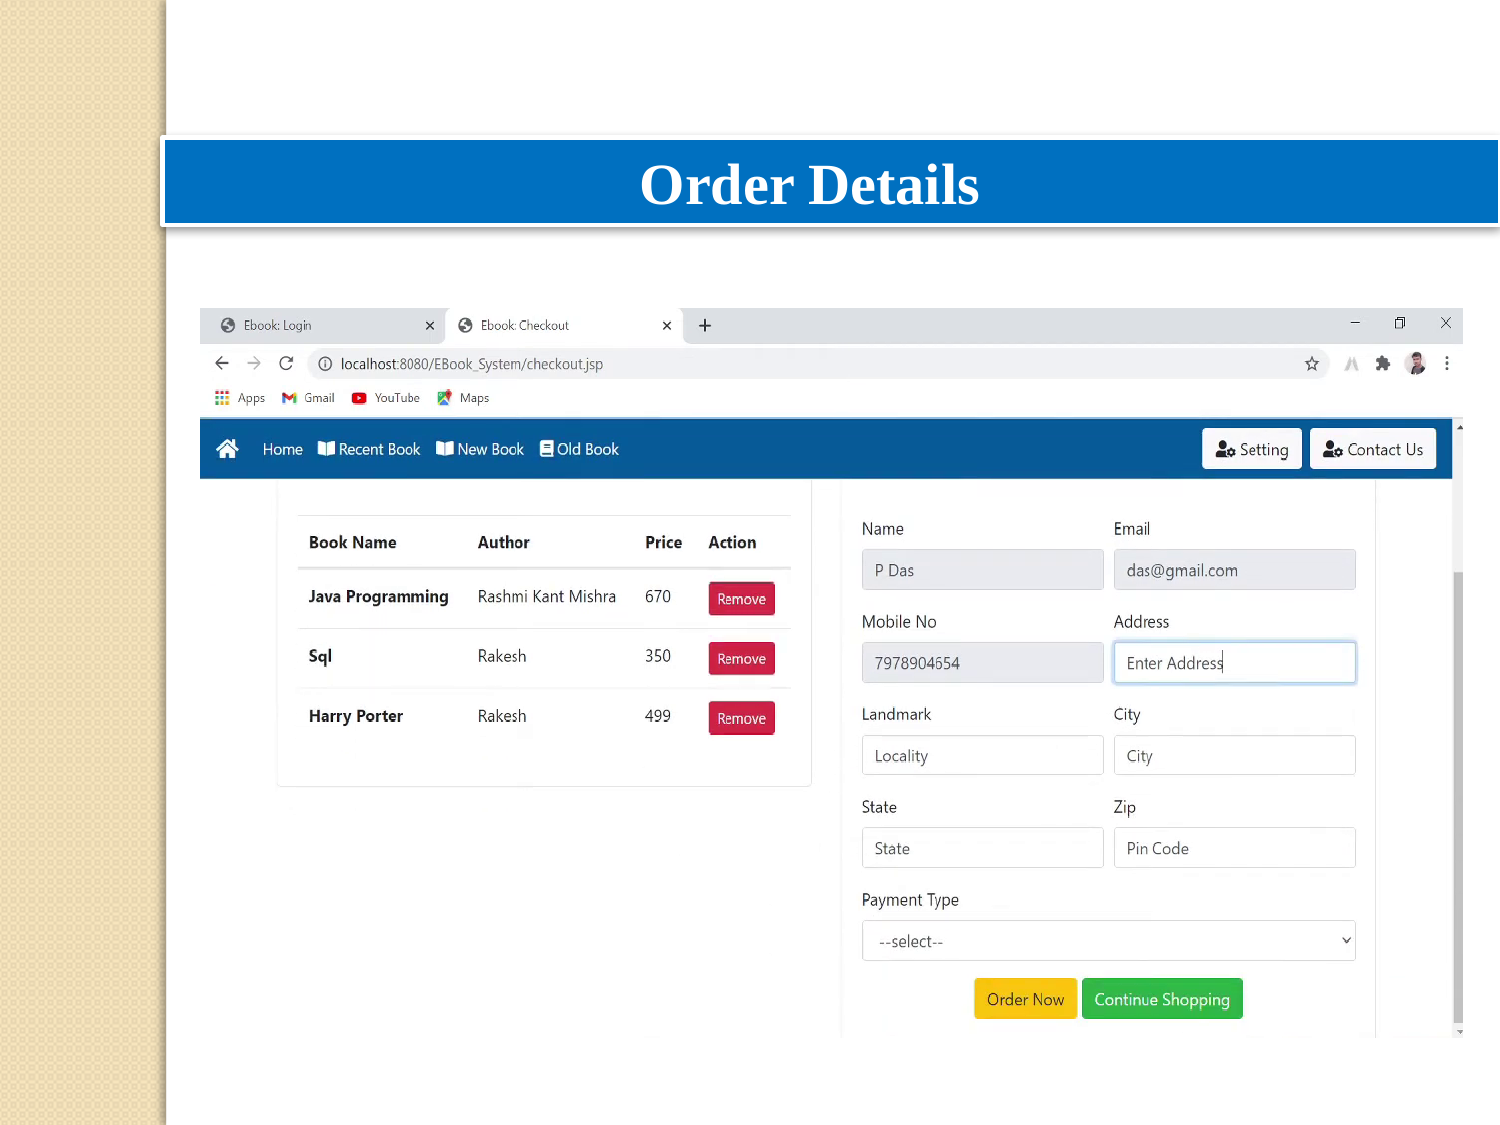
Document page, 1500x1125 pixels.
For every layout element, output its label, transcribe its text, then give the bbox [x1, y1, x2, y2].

text_box Order Details [624, 139, 996, 225]
text_box [160, 135, 1500, 227]
picture [199, 308, 1463, 1038]
